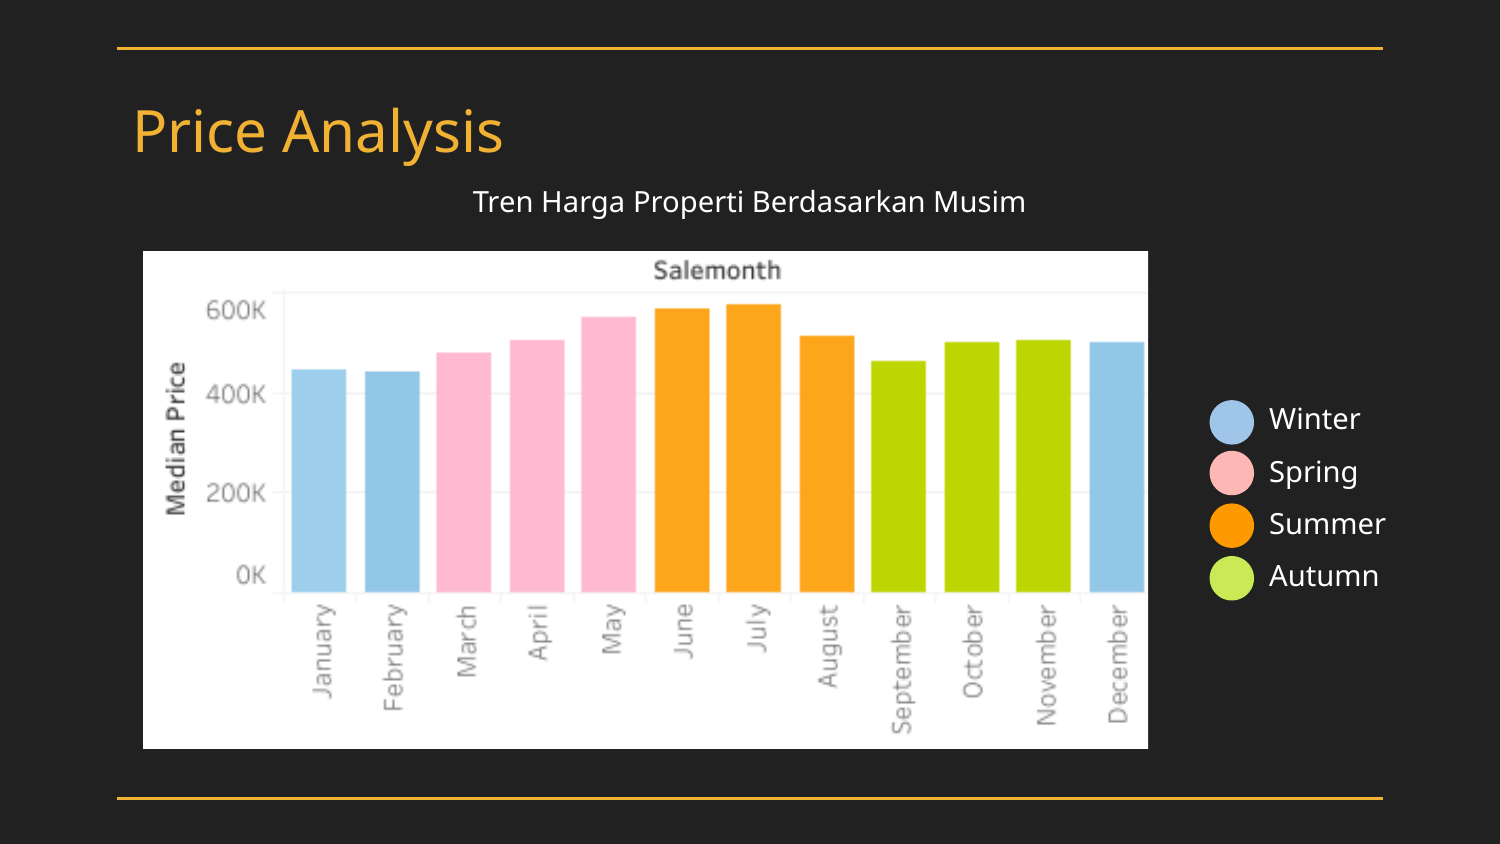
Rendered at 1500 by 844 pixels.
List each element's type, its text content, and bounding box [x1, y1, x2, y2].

text_box [1209, 400, 1255, 445]
text_box [1209, 450, 1255, 496]
text_box [1209, 556, 1255, 601]
list Tren Harga Properti Berdasarkan Musim [116, 168, 1383, 241]
text_box [1209, 503, 1255, 548]
title Price Analysis [116, 90, 1383, 168]
text_box Winter Spring Summer Autumn [1254, 389, 1500, 608]
picture [142, 251, 1149, 749]
